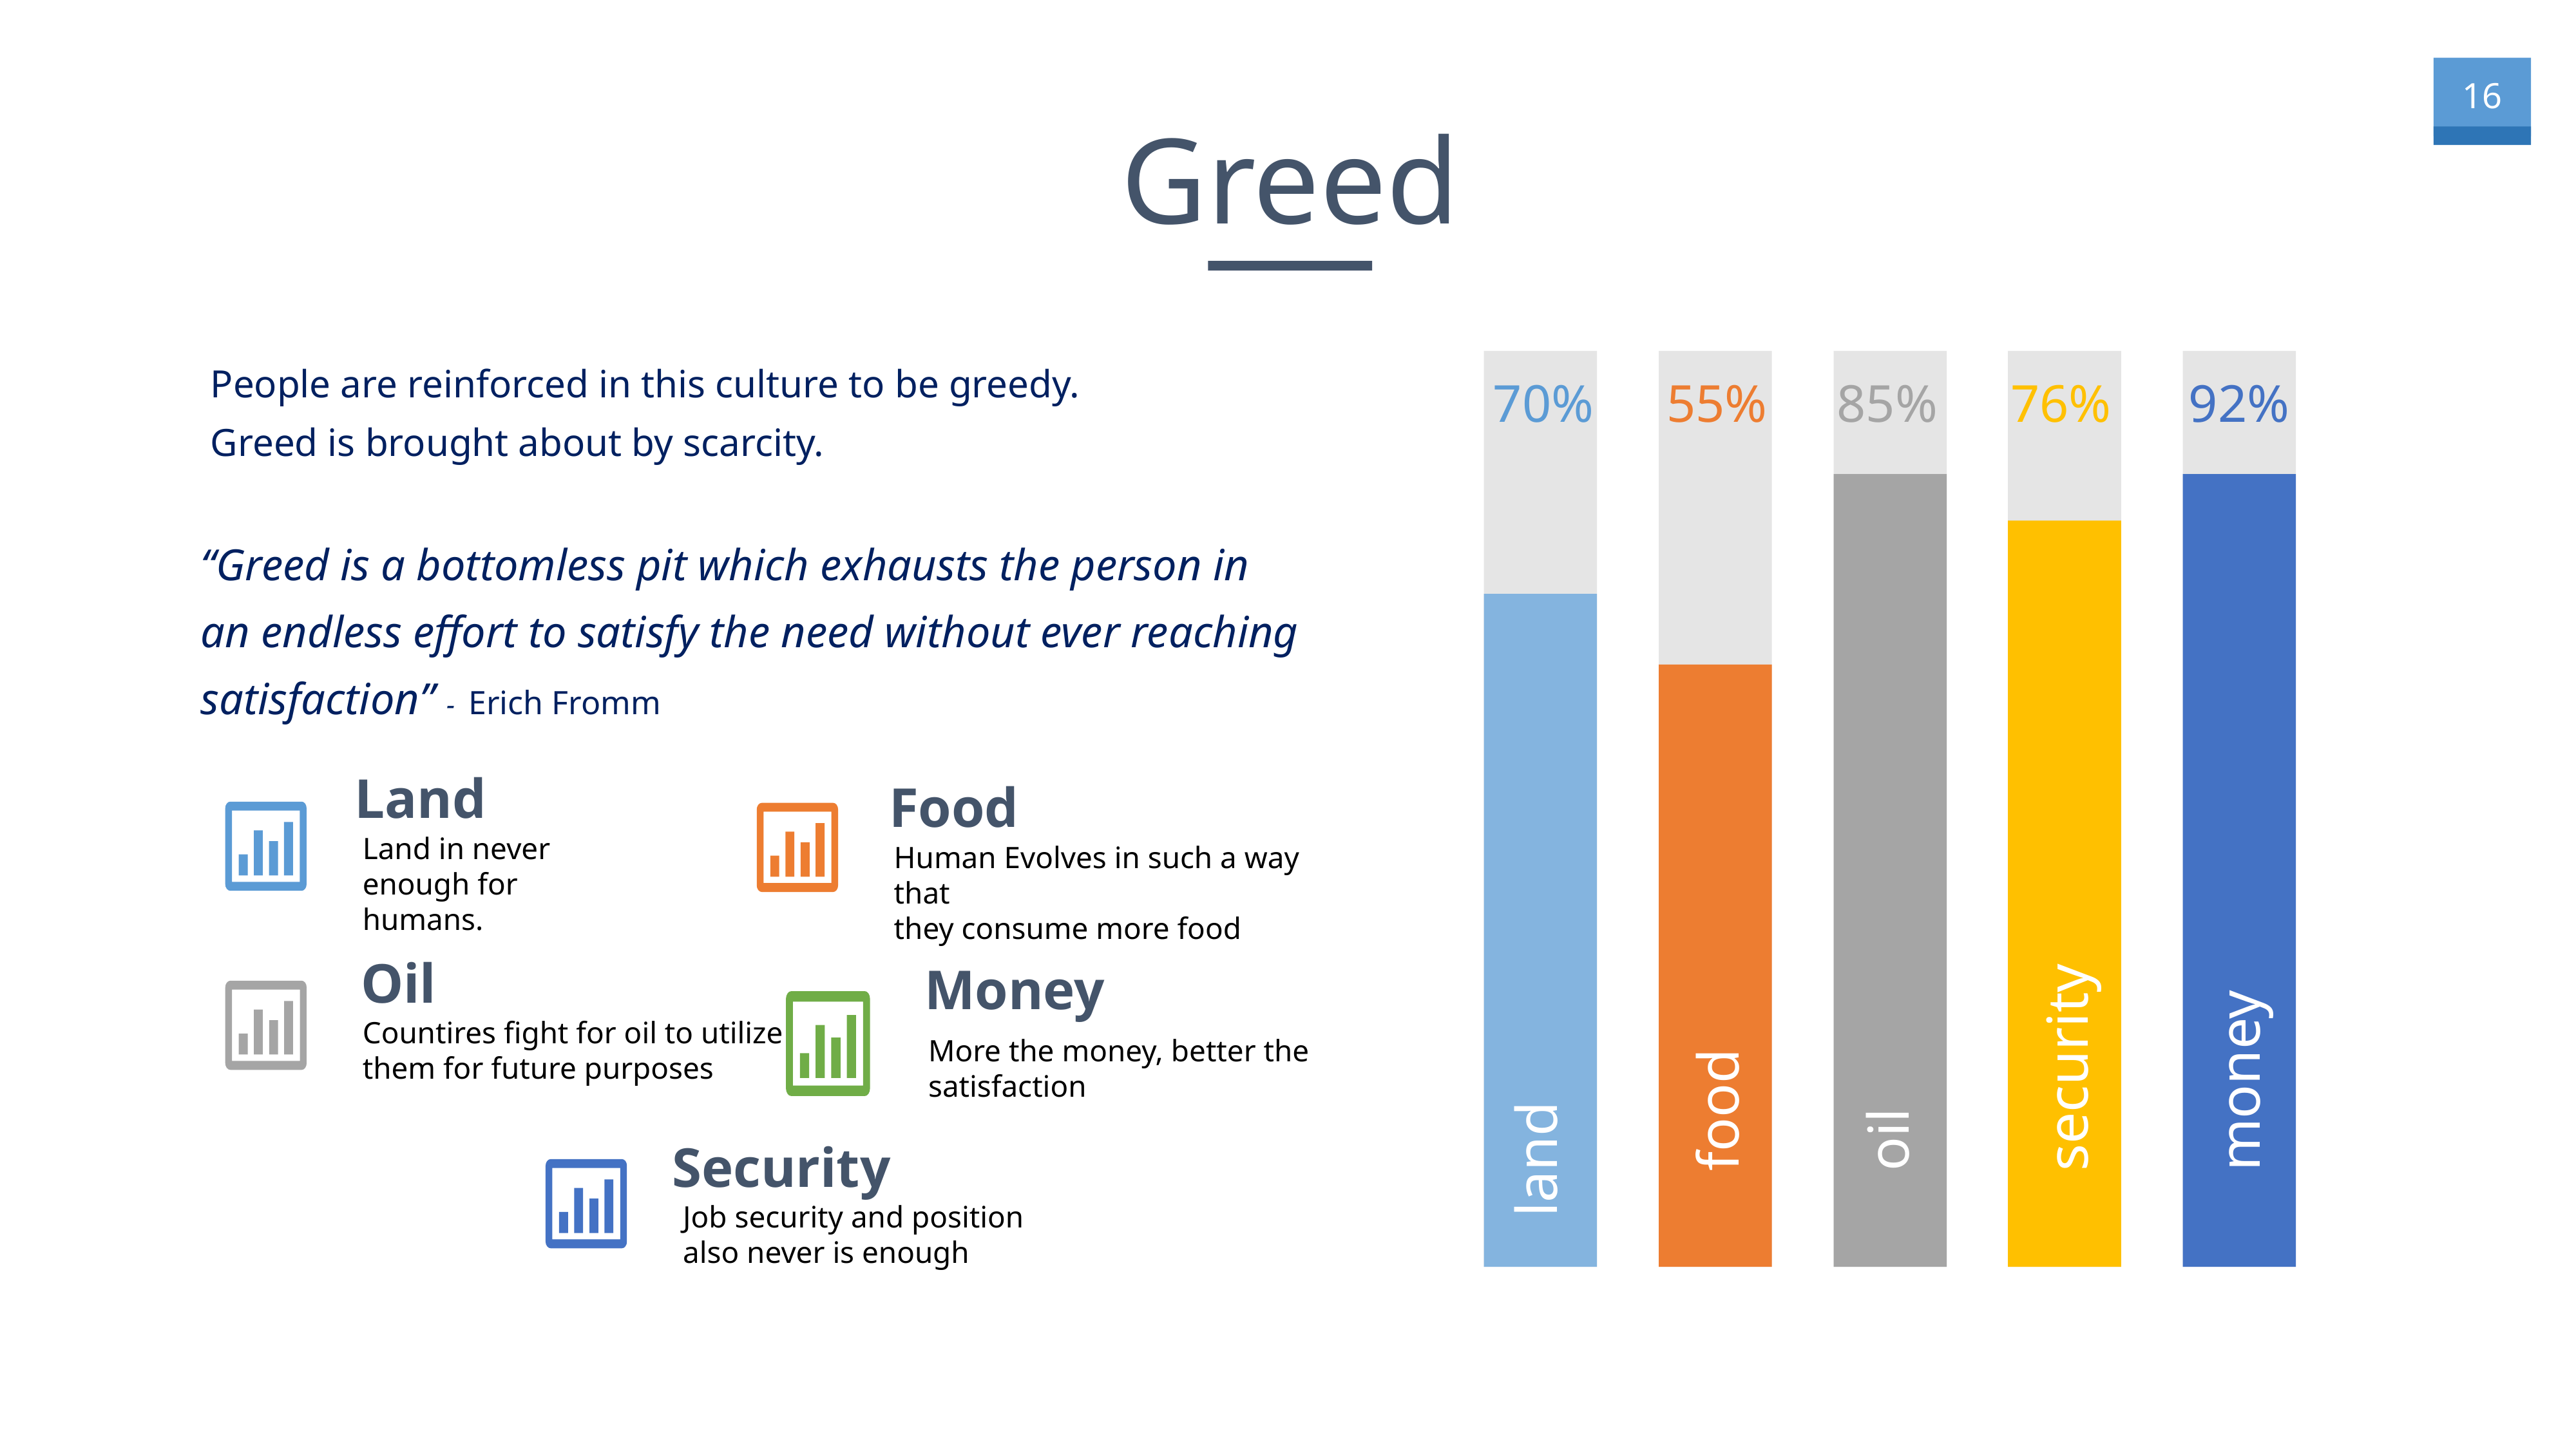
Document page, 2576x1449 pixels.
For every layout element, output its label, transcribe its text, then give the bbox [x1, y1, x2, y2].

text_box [1978, 350, 2144, 1267]
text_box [756, 768, 1358, 916]
text_box People are reinforced in this culture to be greedy. Greed is brought about by scarcity. “Greed is a bottomless pit which exhausts the person in an endless effort to satisfy the need without ever reaching satisfaction” - Erich Fromm [191, 341, 1313, 787]
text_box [1634, 350, 1800, 1267]
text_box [637, 101, 1943, 271]
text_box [545, 1128, 1038, 1278]
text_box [1804, 350, 1970, 1267]
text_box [225, 759, 649, 907]
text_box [786, 951, 1408, 1124]
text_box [225, 944, 826, 1091]
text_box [2156, 350, 2322, 1267]
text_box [1460, 350, 1627, 1267]
